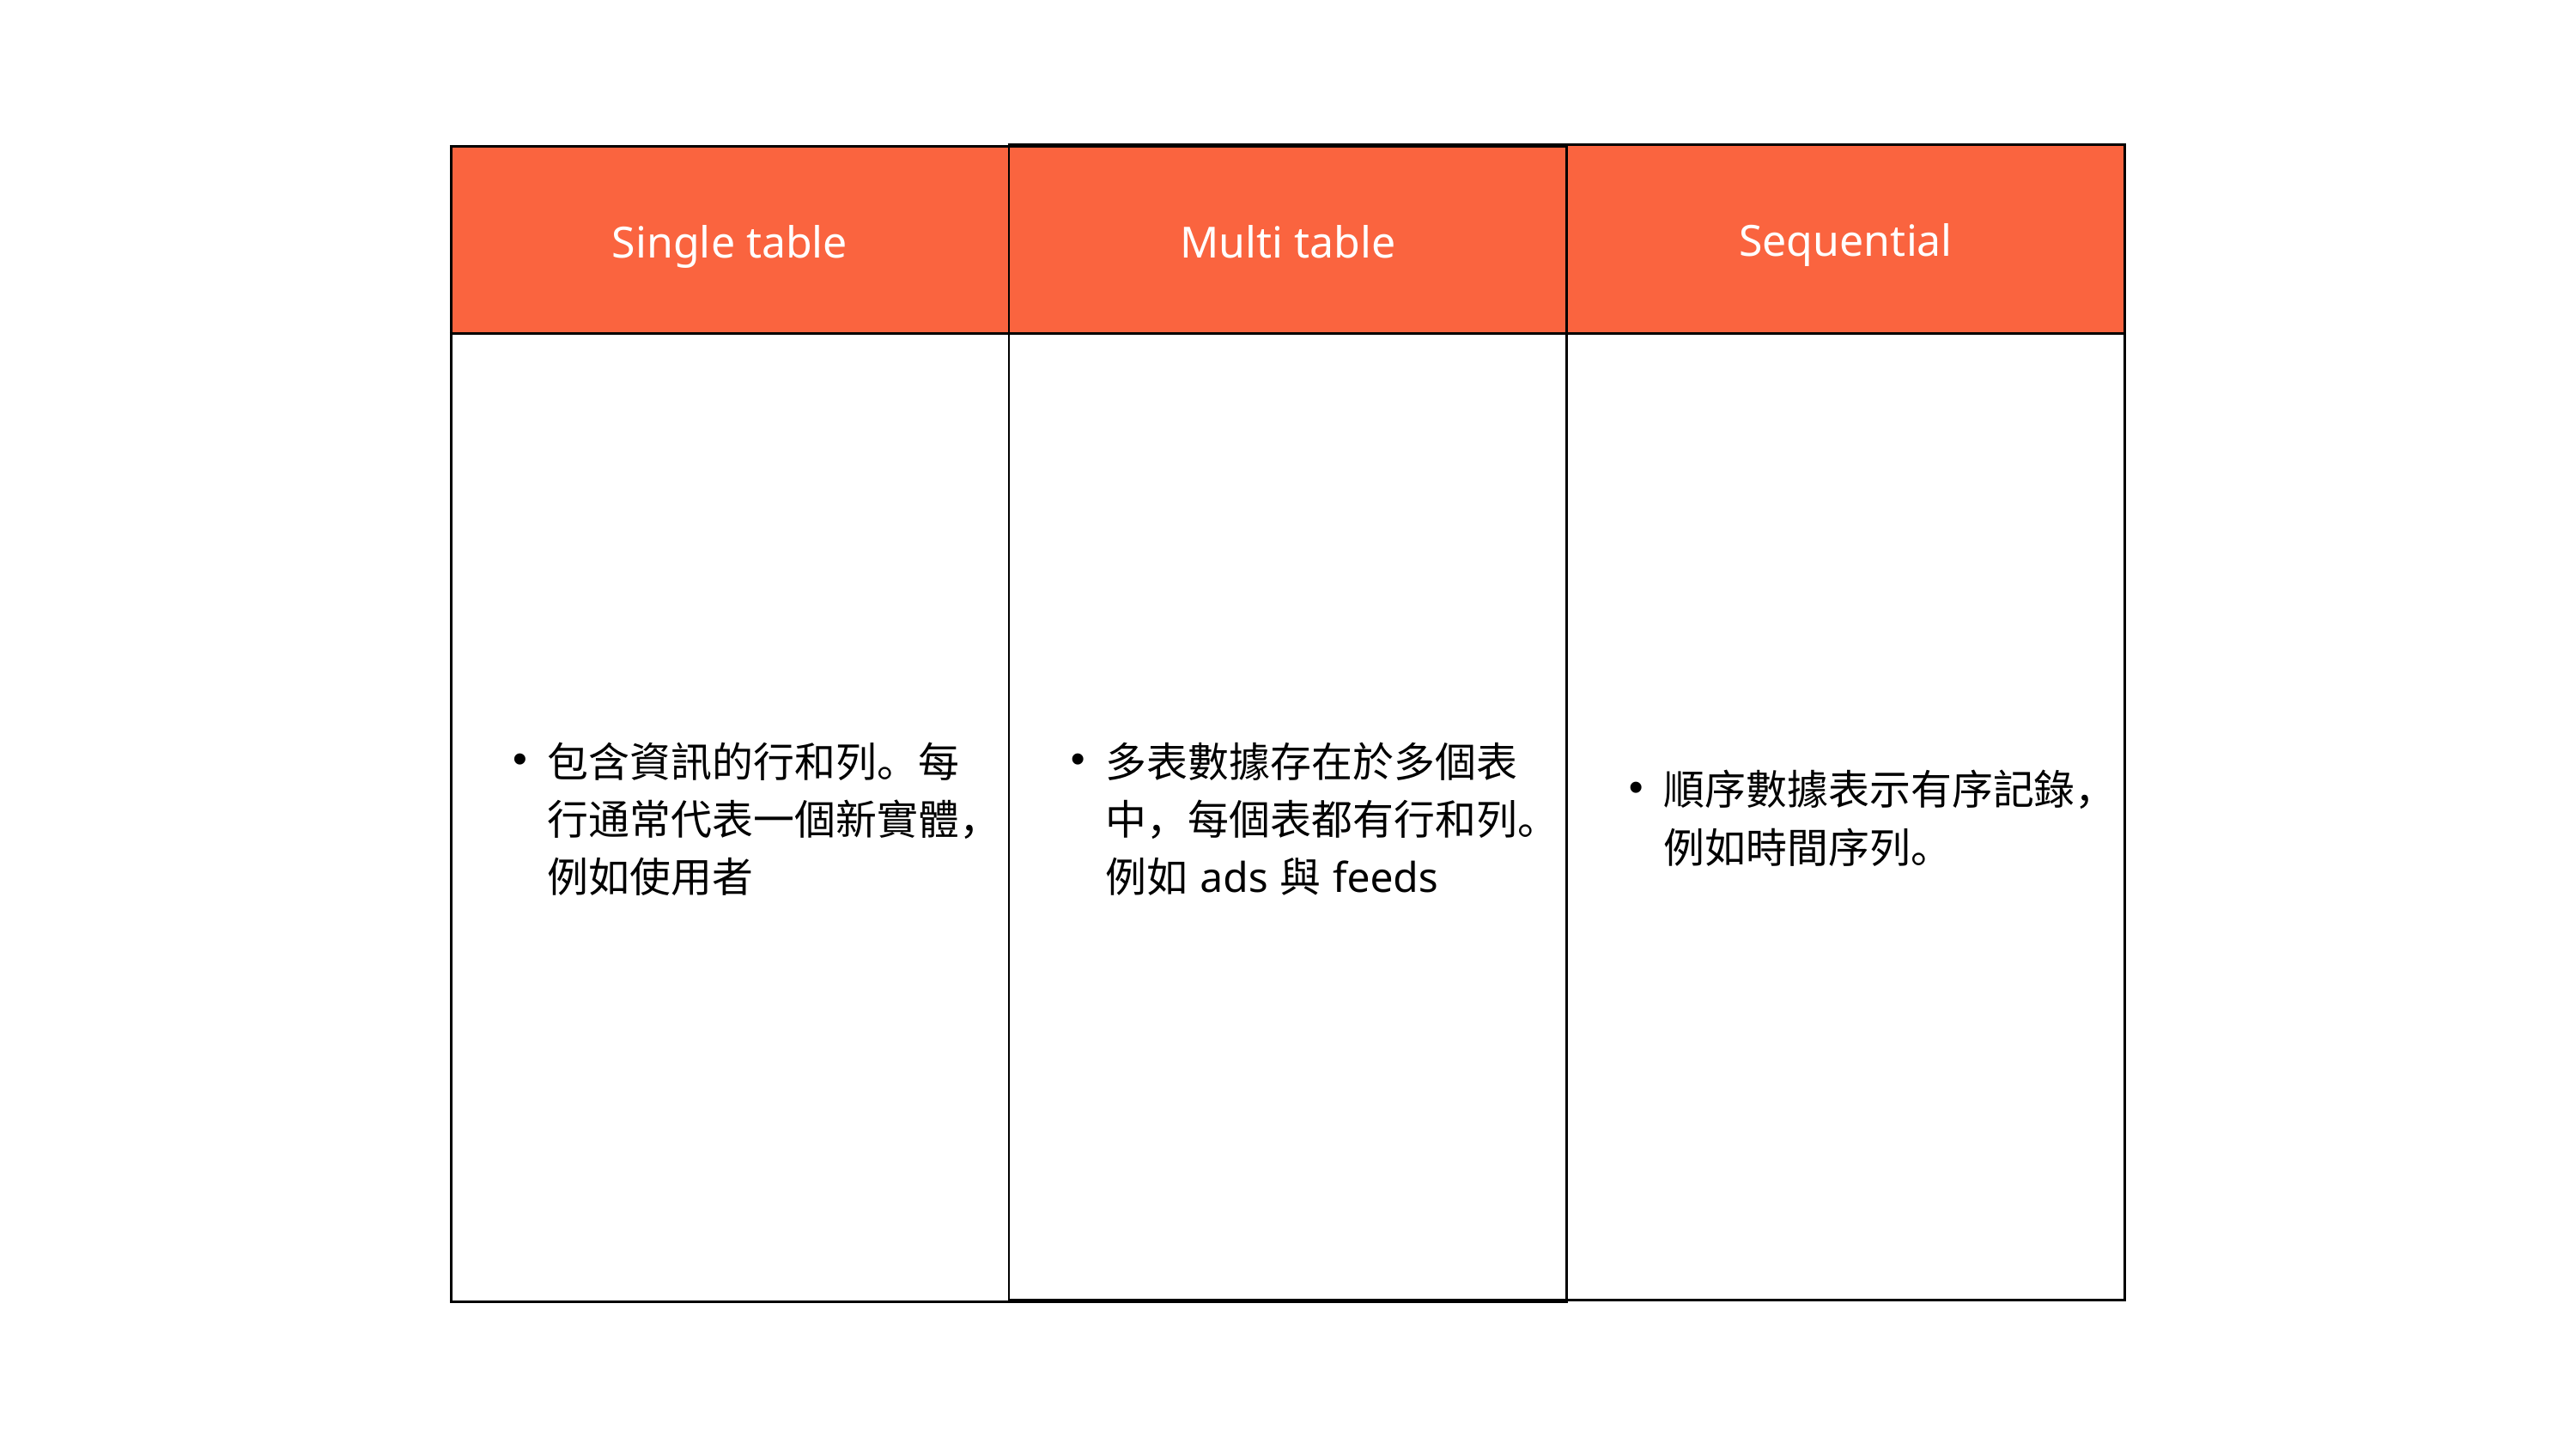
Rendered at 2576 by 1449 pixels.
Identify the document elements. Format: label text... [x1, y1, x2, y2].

table_cell 多表數據存在於多個表中，每個表都有行和列。例如ads與feeds [1010, 335, 1565, 1300]
table_header Single table [453, 148, 1008, 332]
table_cell 順序數據表示有序記錄，例如時間序列。 [1568, 335, 2123, 1299]
table_cell 包含資訊的行和列。每行通常代表一個新實體，例如使用者 [453, 335, 1008, 1300]
table_header Multi table [1010, 148, 1565, 332]
table_header Sequential [1568, 146, 2123, 332]
